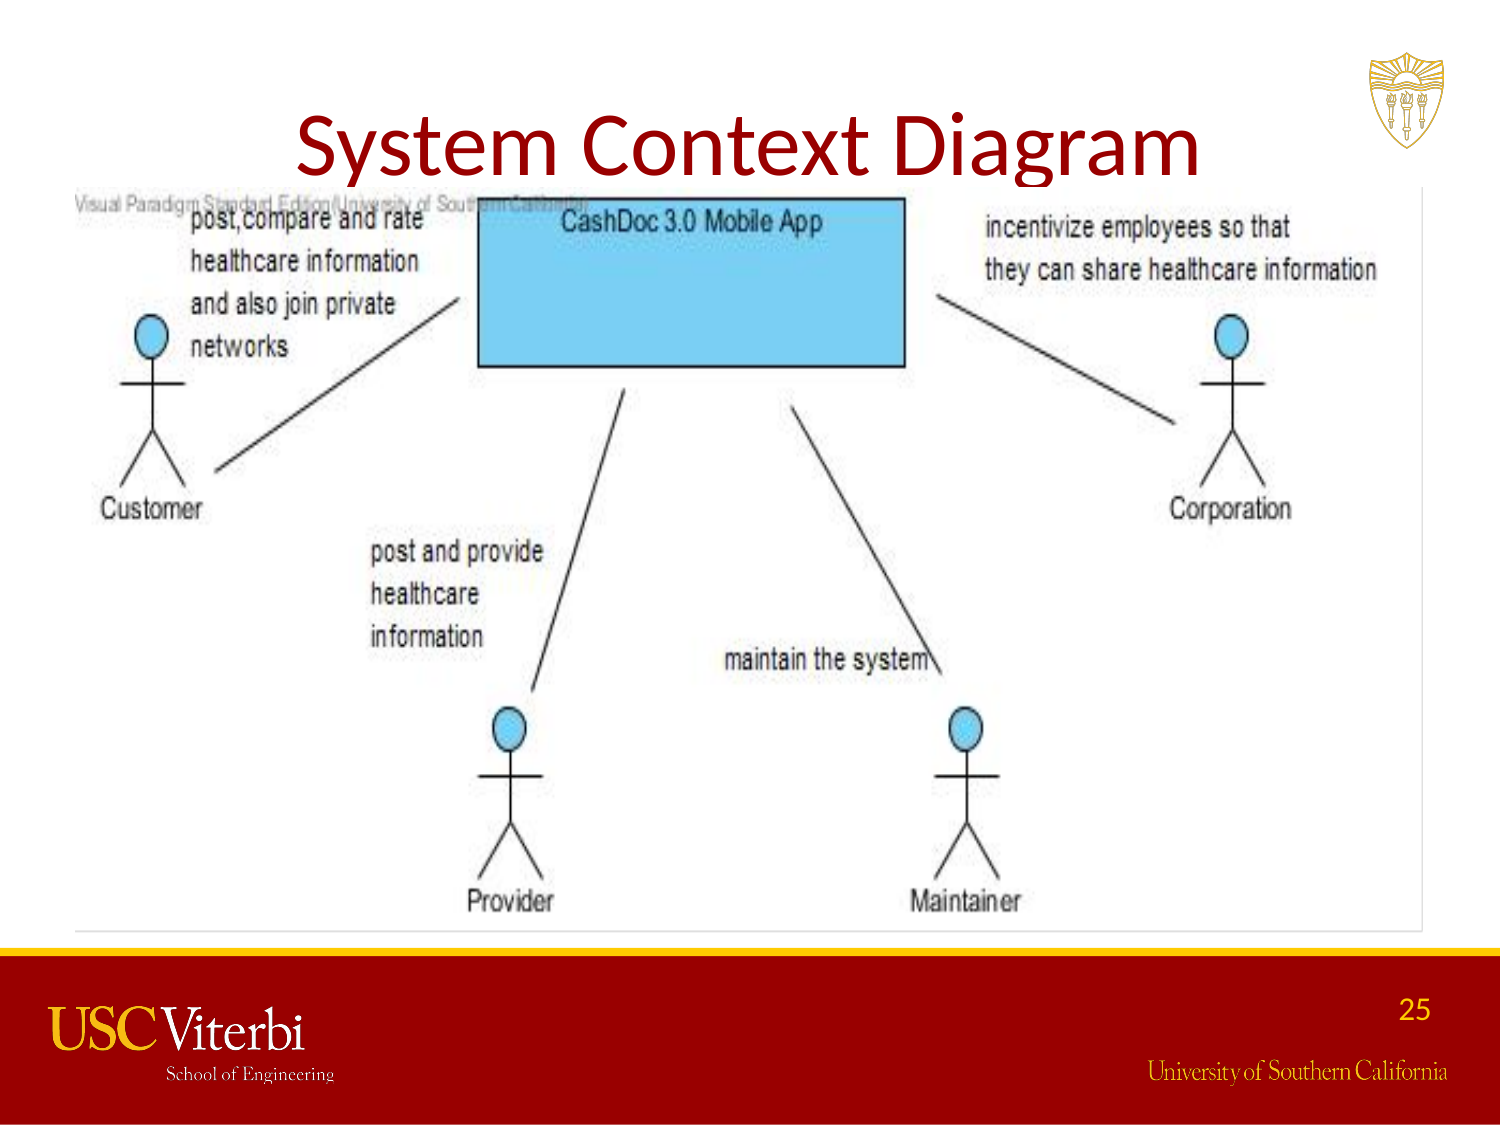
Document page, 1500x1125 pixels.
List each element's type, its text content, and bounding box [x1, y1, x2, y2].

picture [74, 187, 1426, 938]
slide_number 25 [1096, 977, 1447, 1037]
title System Context Diagram [75, 45, 1425, 186]
picture [1147, 1059, 1447, 1086]
picture [47, 1006, 334, 1084]
picture [1345, 38, 1468, 162]
